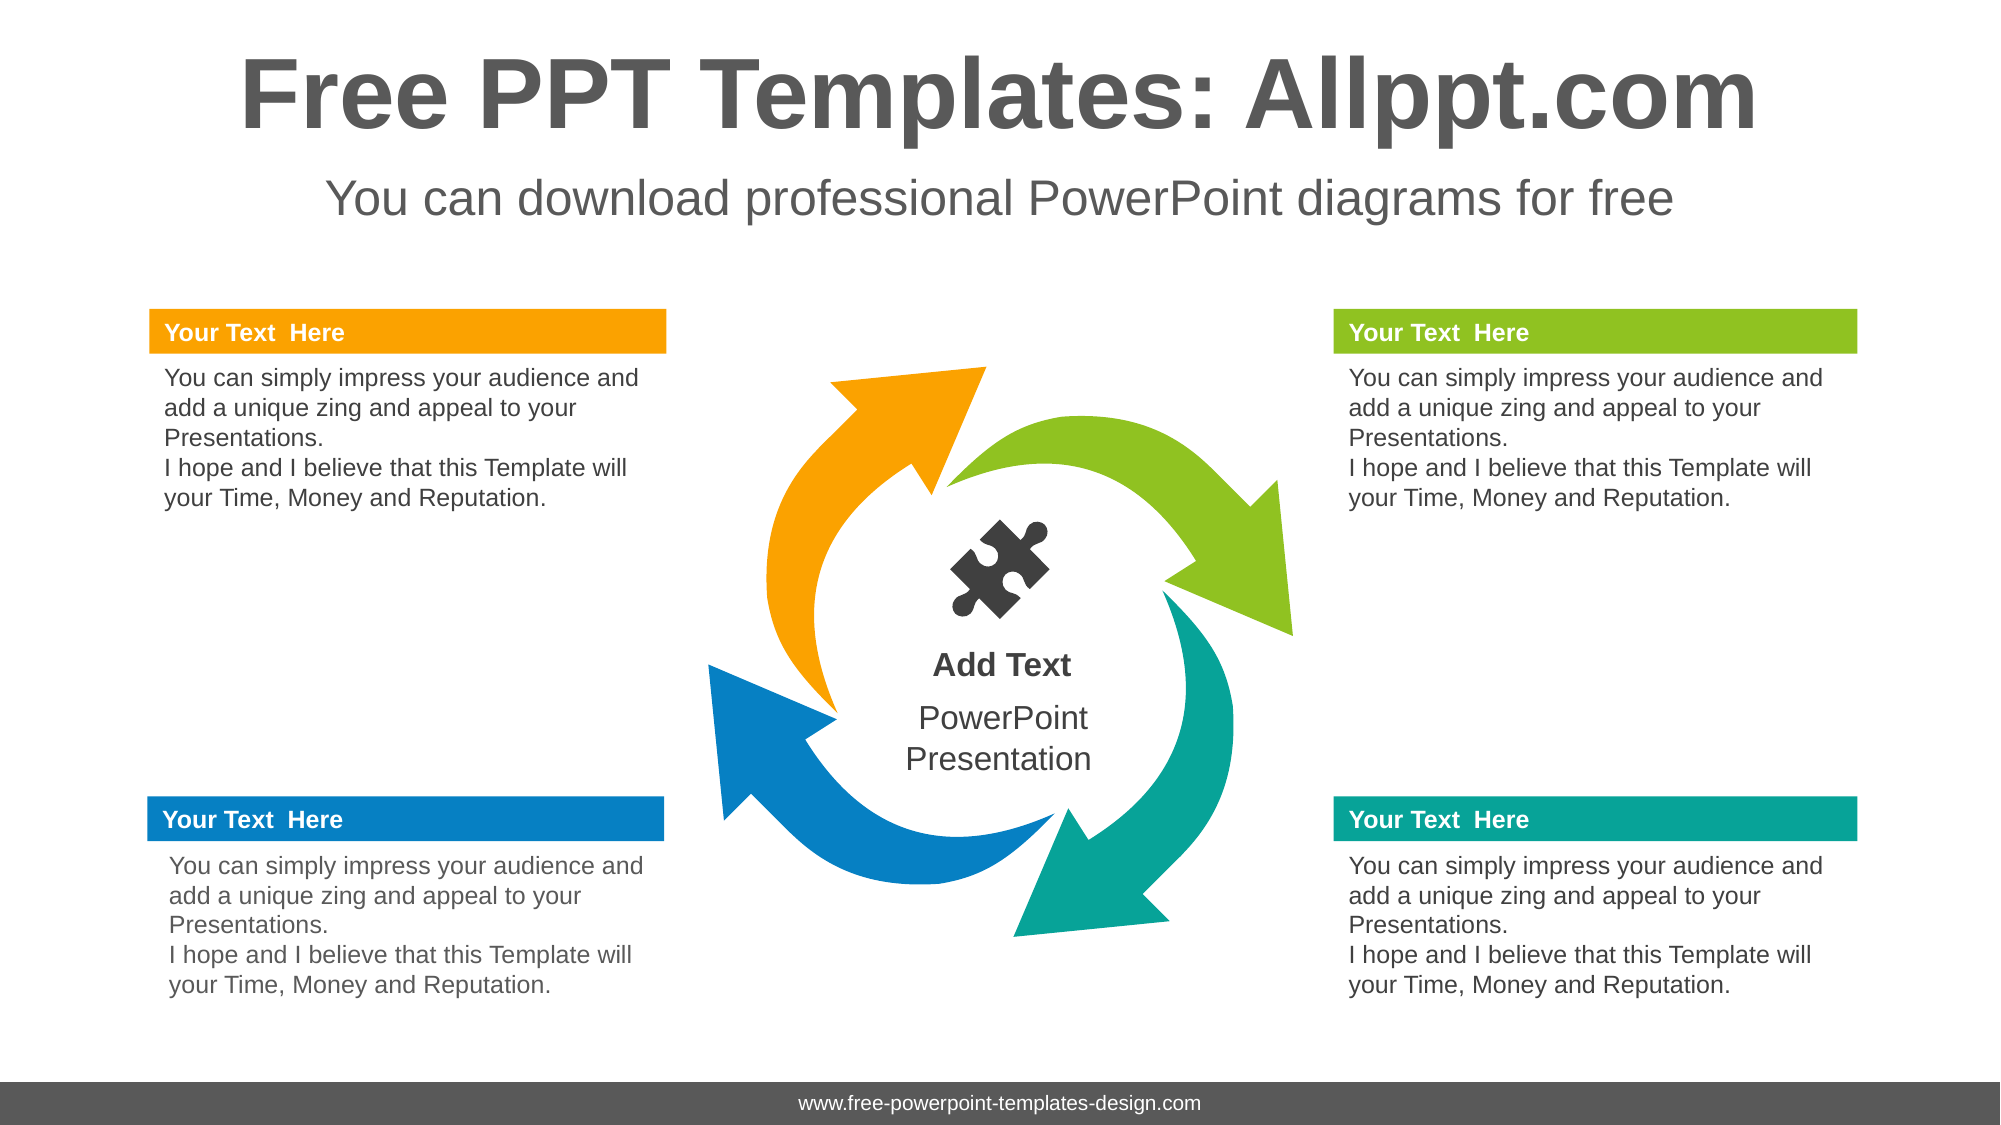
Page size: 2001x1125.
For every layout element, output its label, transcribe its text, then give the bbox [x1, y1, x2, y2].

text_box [880, 635, 1125, 786]
text_box www.free-powerpoint-templates-design.com [0, 1082, 2000, 1123]
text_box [1333, 308, 1858, 521]
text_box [149, 308, 667, 521]
list You can download professional PowerPoint diagrams for free [0, 164, 2000, 234]
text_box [1333, 796, 1858, 1009]
title Free PPT Templates: Allppt.com [0, 32, 2000, 161]
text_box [701, 351, 1299, 950]
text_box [147, 796, 672, 1009]
